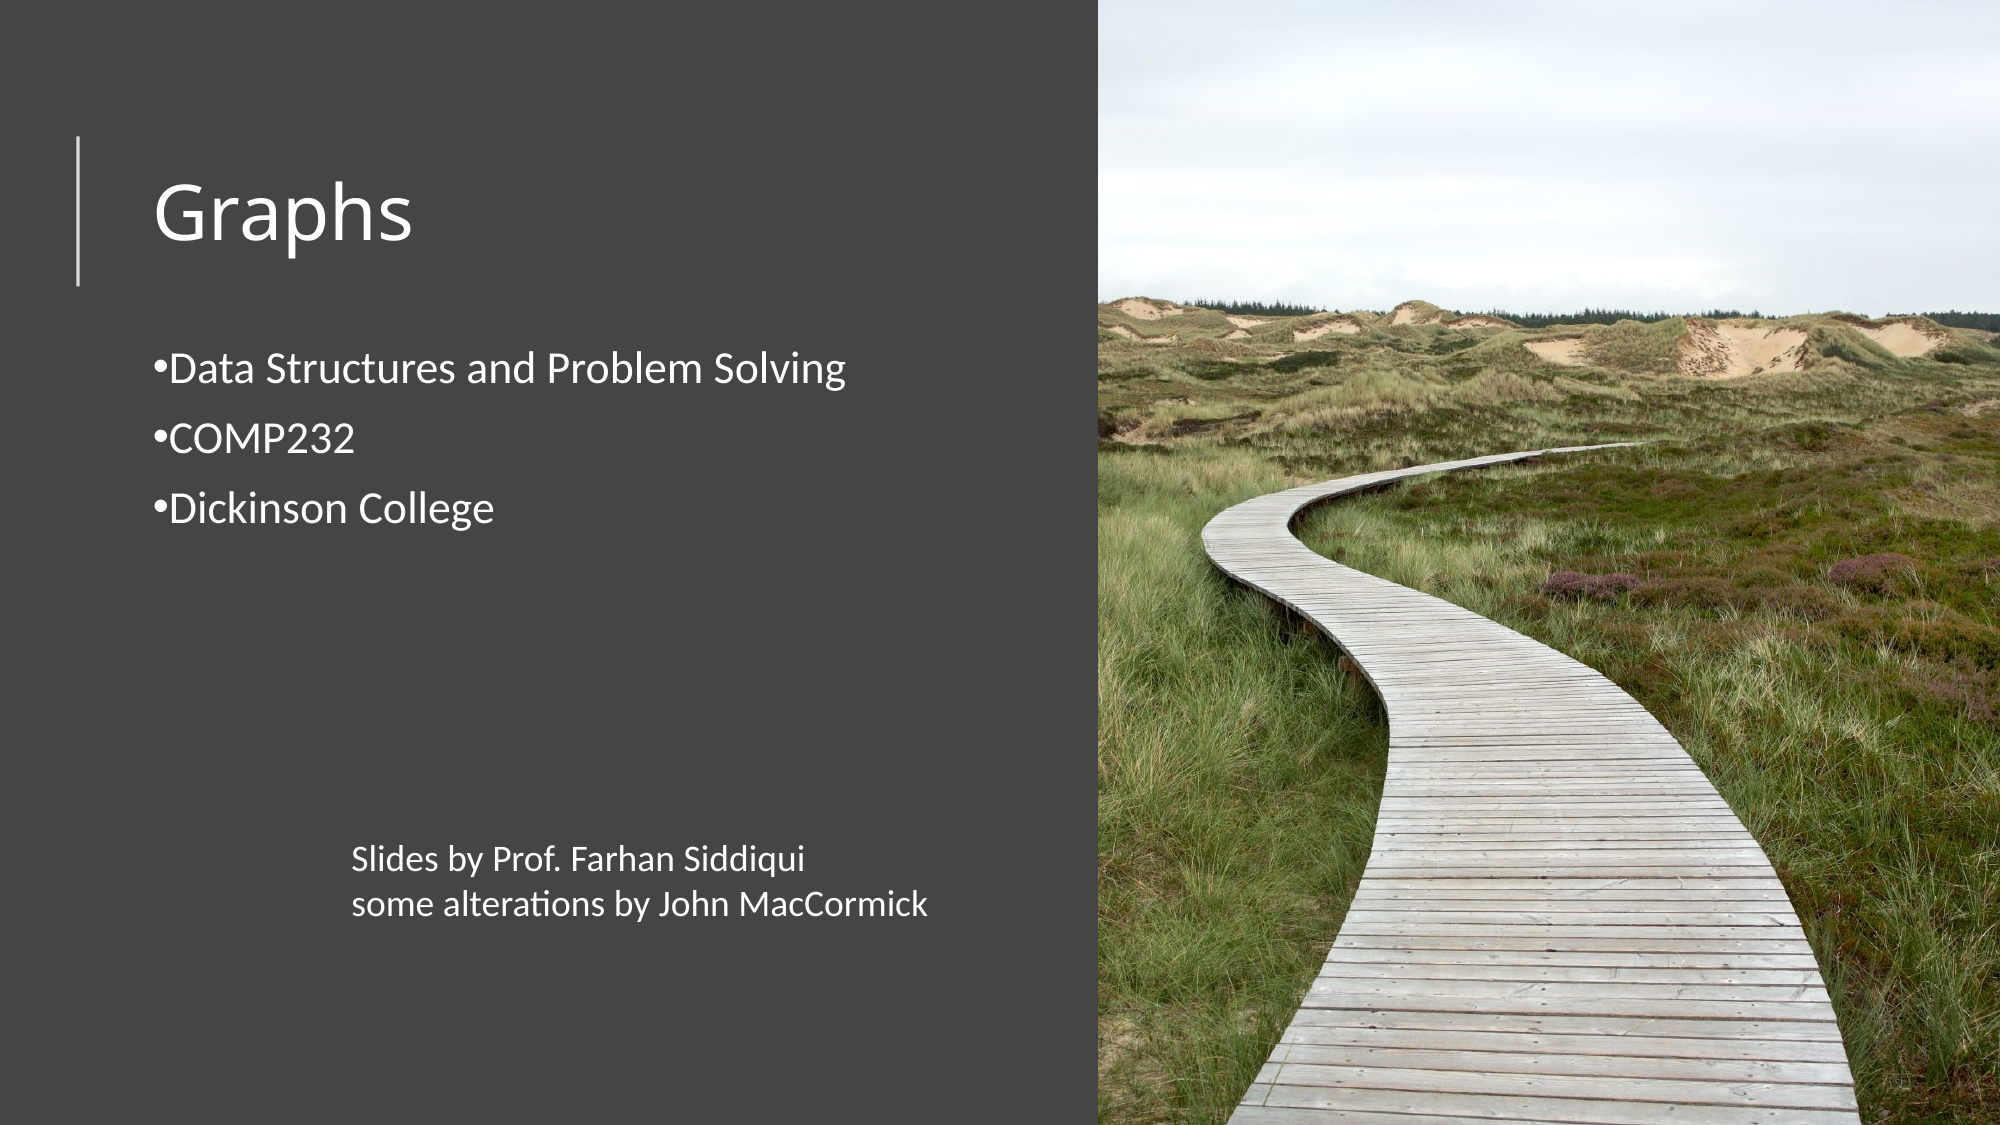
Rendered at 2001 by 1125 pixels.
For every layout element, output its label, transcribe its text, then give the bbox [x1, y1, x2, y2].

picture [1098, 0, 2000, 1125]
text_box [0, 0, 1098, 1125]
title Graphs [138, 116, 984, 314]
text_box Slides by Prof. Farhan Siddiqui some alterations by John MacCormick [336, 826, 944, 932]
subtitle Data Structures and Problem Solving COMP232 Dickinson College [138, 336, 984, 640]
